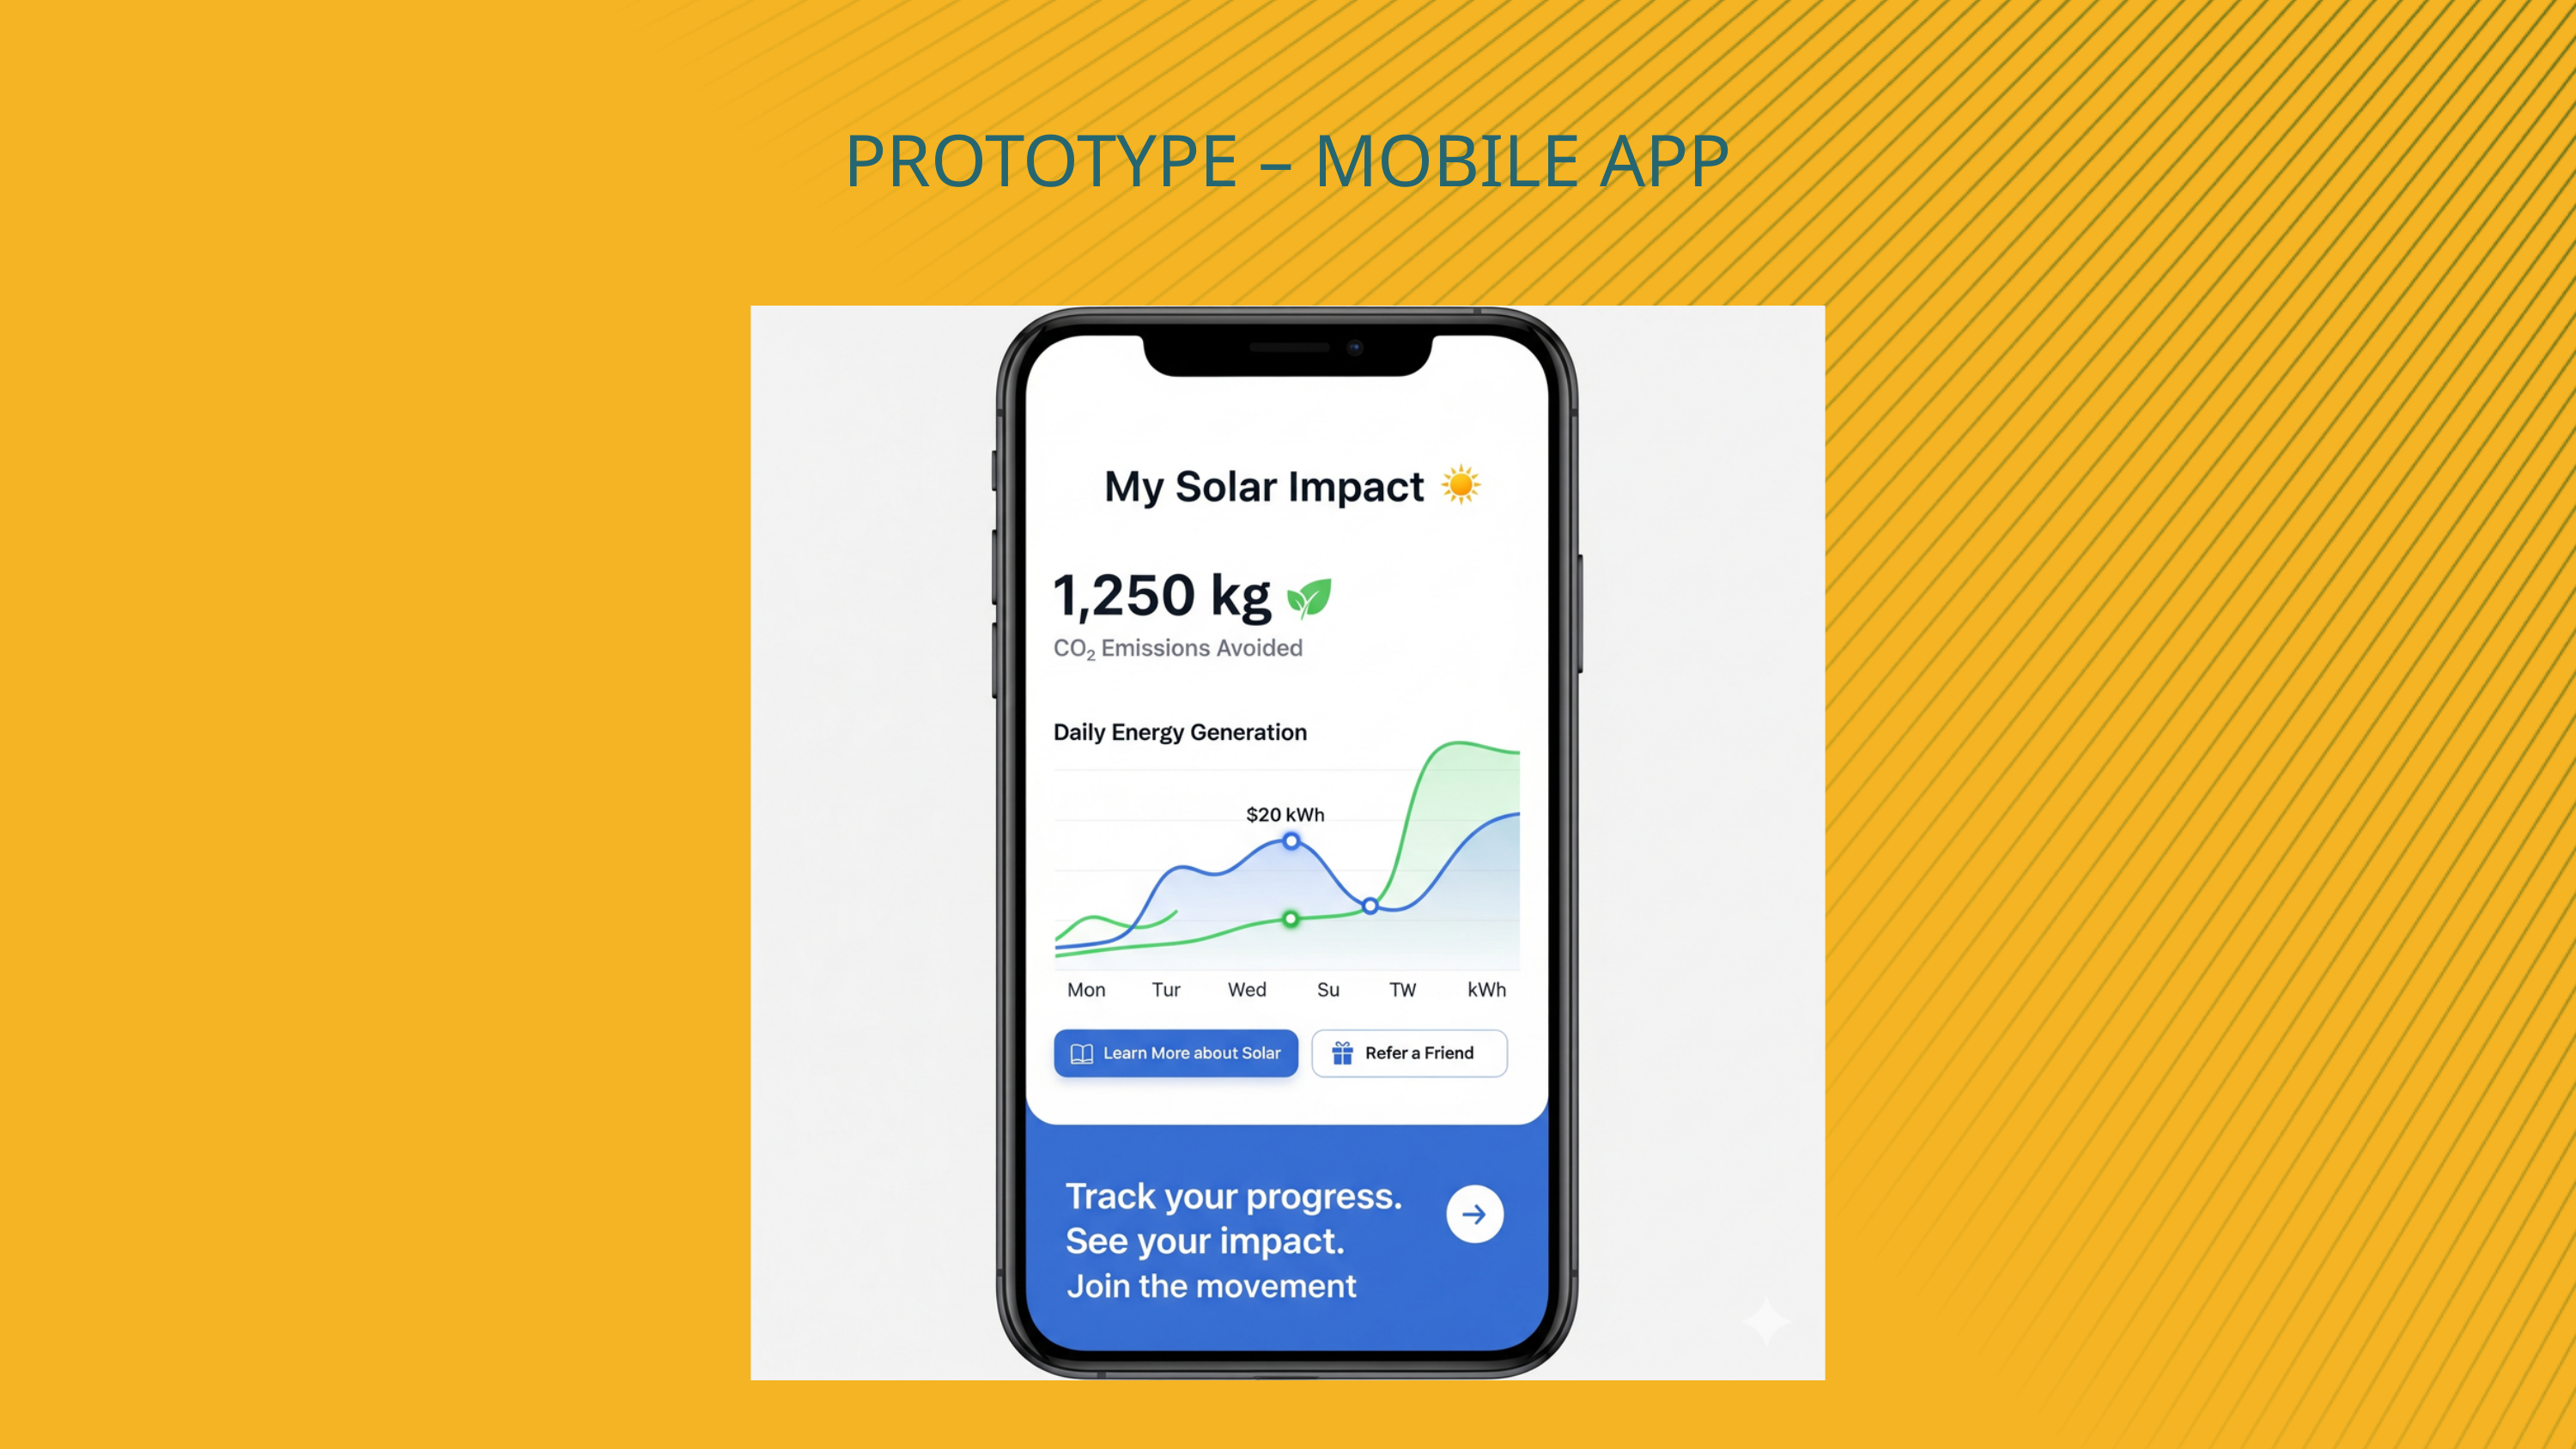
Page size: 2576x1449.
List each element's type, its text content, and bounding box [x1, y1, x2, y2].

text_box [750, 306, 1826, 1380]
text_box PROTOTYPE – MOBILE APP [792, 100, 1784, 202]
text_box [223, 0, 2576, 1449]
